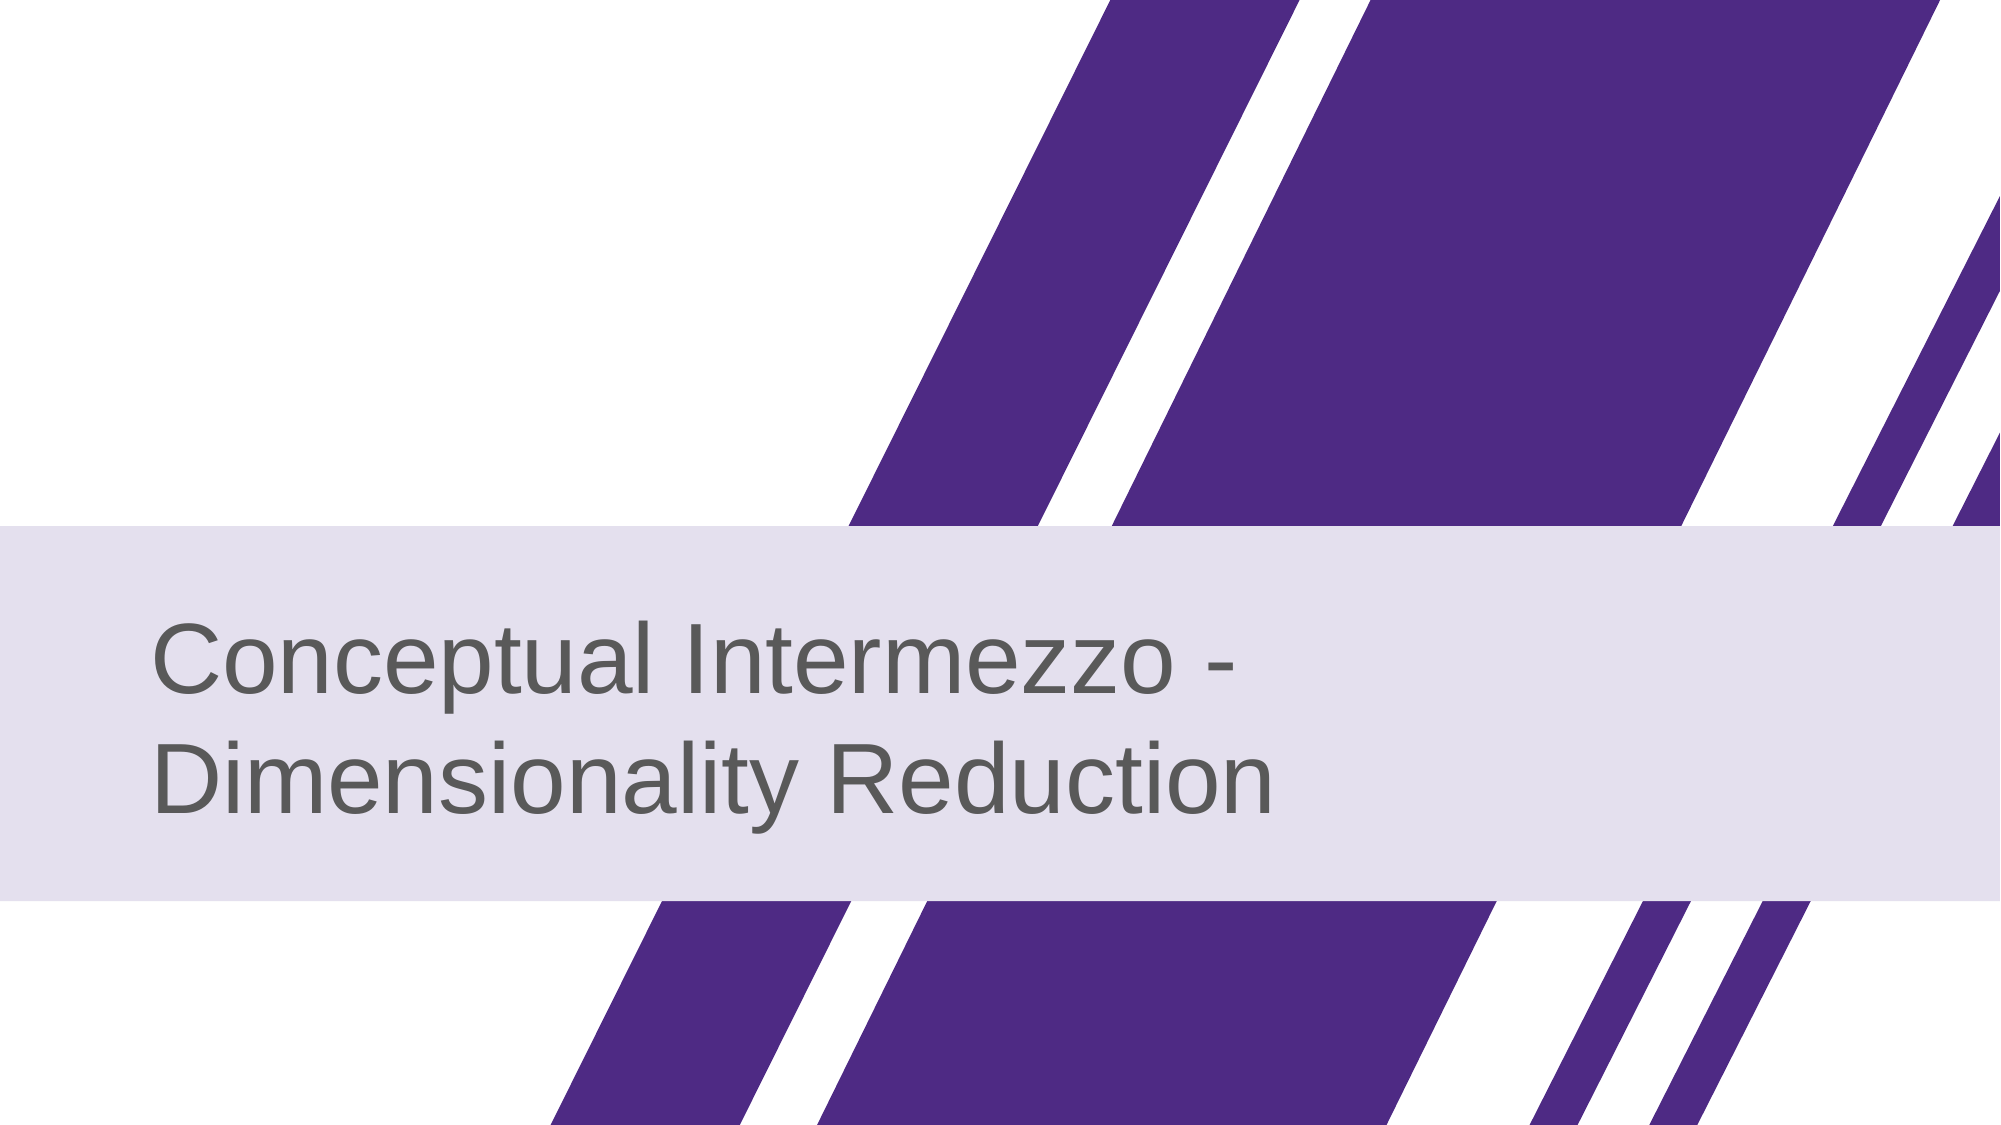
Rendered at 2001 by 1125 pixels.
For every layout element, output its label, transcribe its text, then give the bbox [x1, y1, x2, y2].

text_box [1110, 0, 1942, 526]
text_box [846, 0, 1302, 526]
text_box Conceptual Intermezzo - Dimensionality Reduction [0, 526, 2000, 902]
text_box [1950, 431, 2000, 526]
text_box [1527, 902, 1693, 1125]
text_box [1647, 902, 1813, 1125]
text_box [815, 902, 1499, 1125]
text_box [1831, 195, 2000, 526]
text_box [548, 902, 853, 1125]
